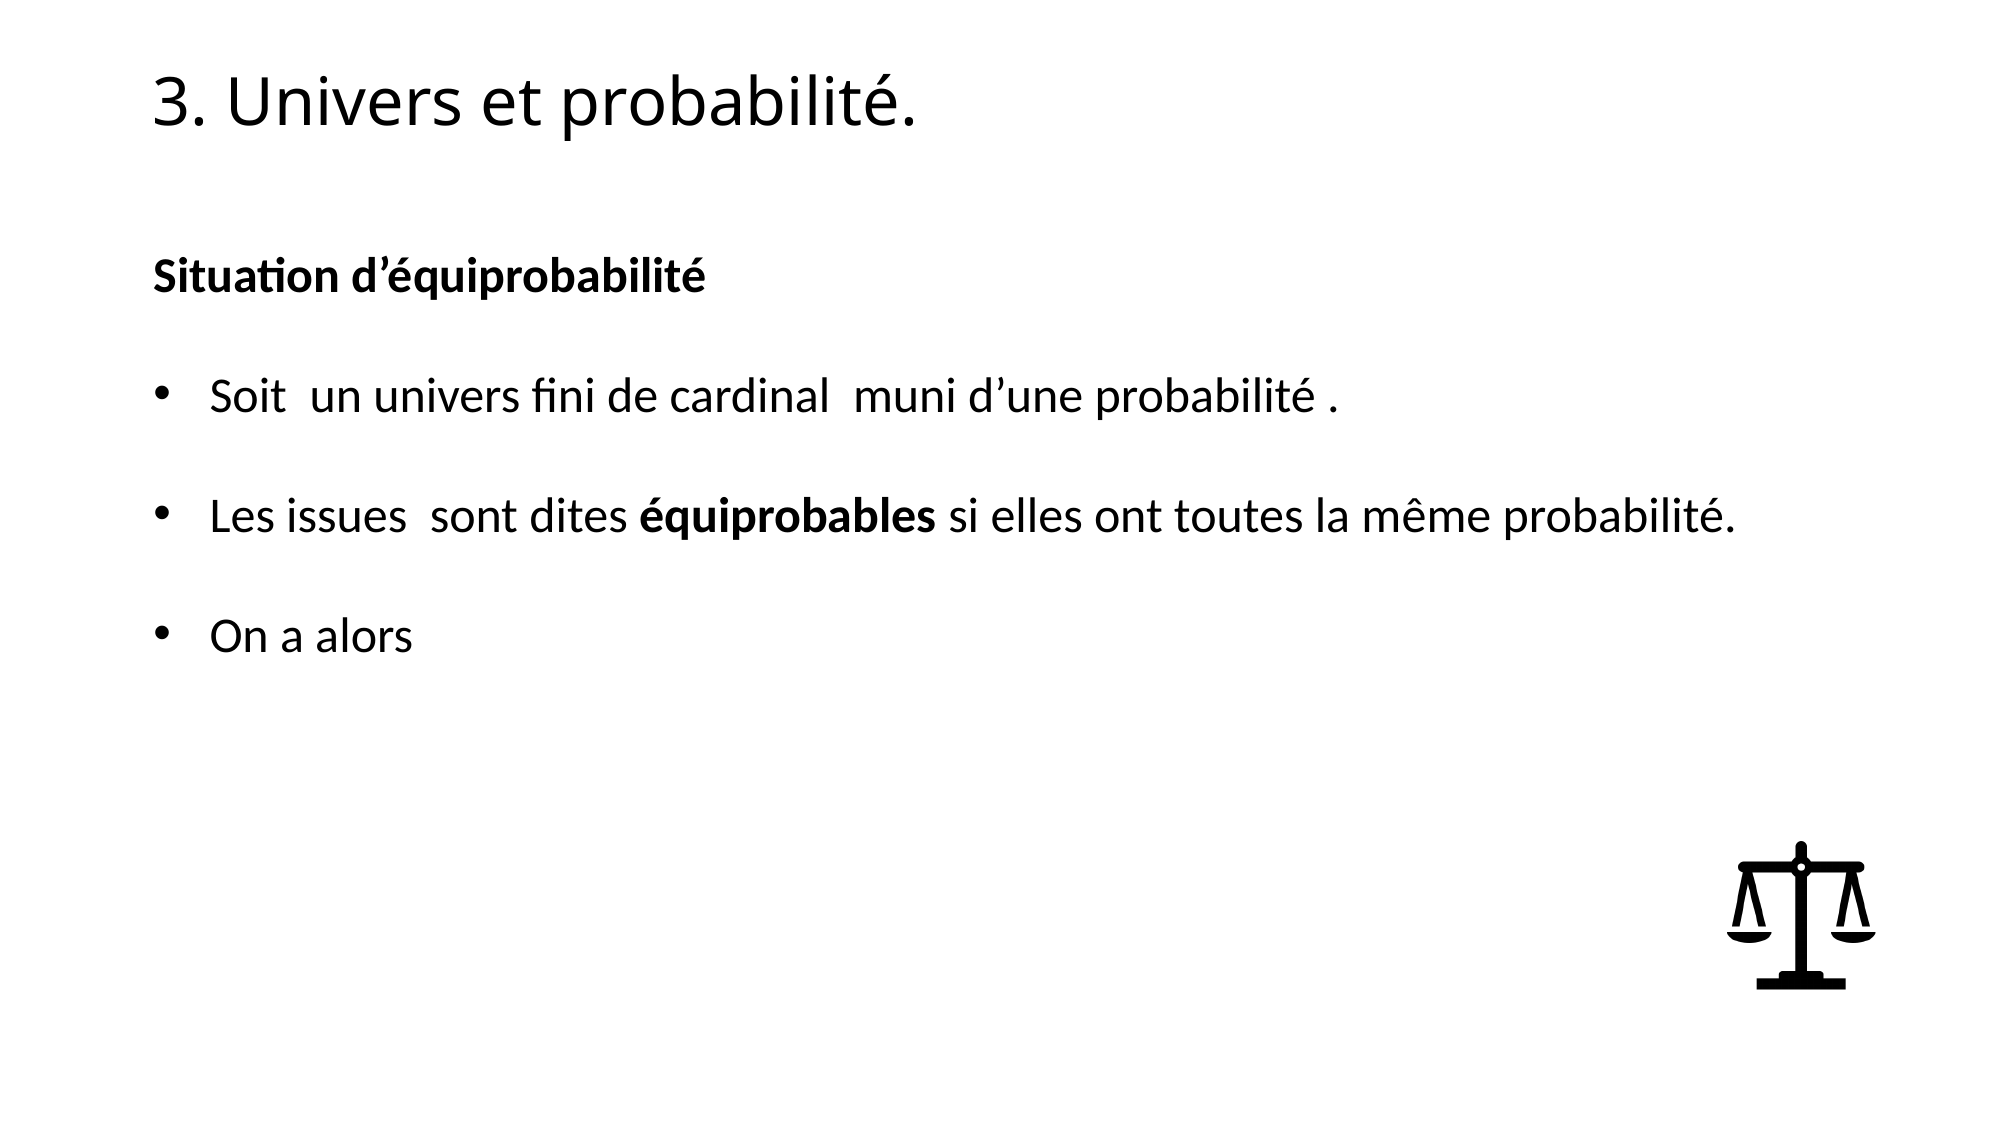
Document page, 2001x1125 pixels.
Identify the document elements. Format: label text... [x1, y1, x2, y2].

text_box 3. Univers et probabilité. [137, 59, 1863, 155]
picture [1712, 826, 1890, 1004]
